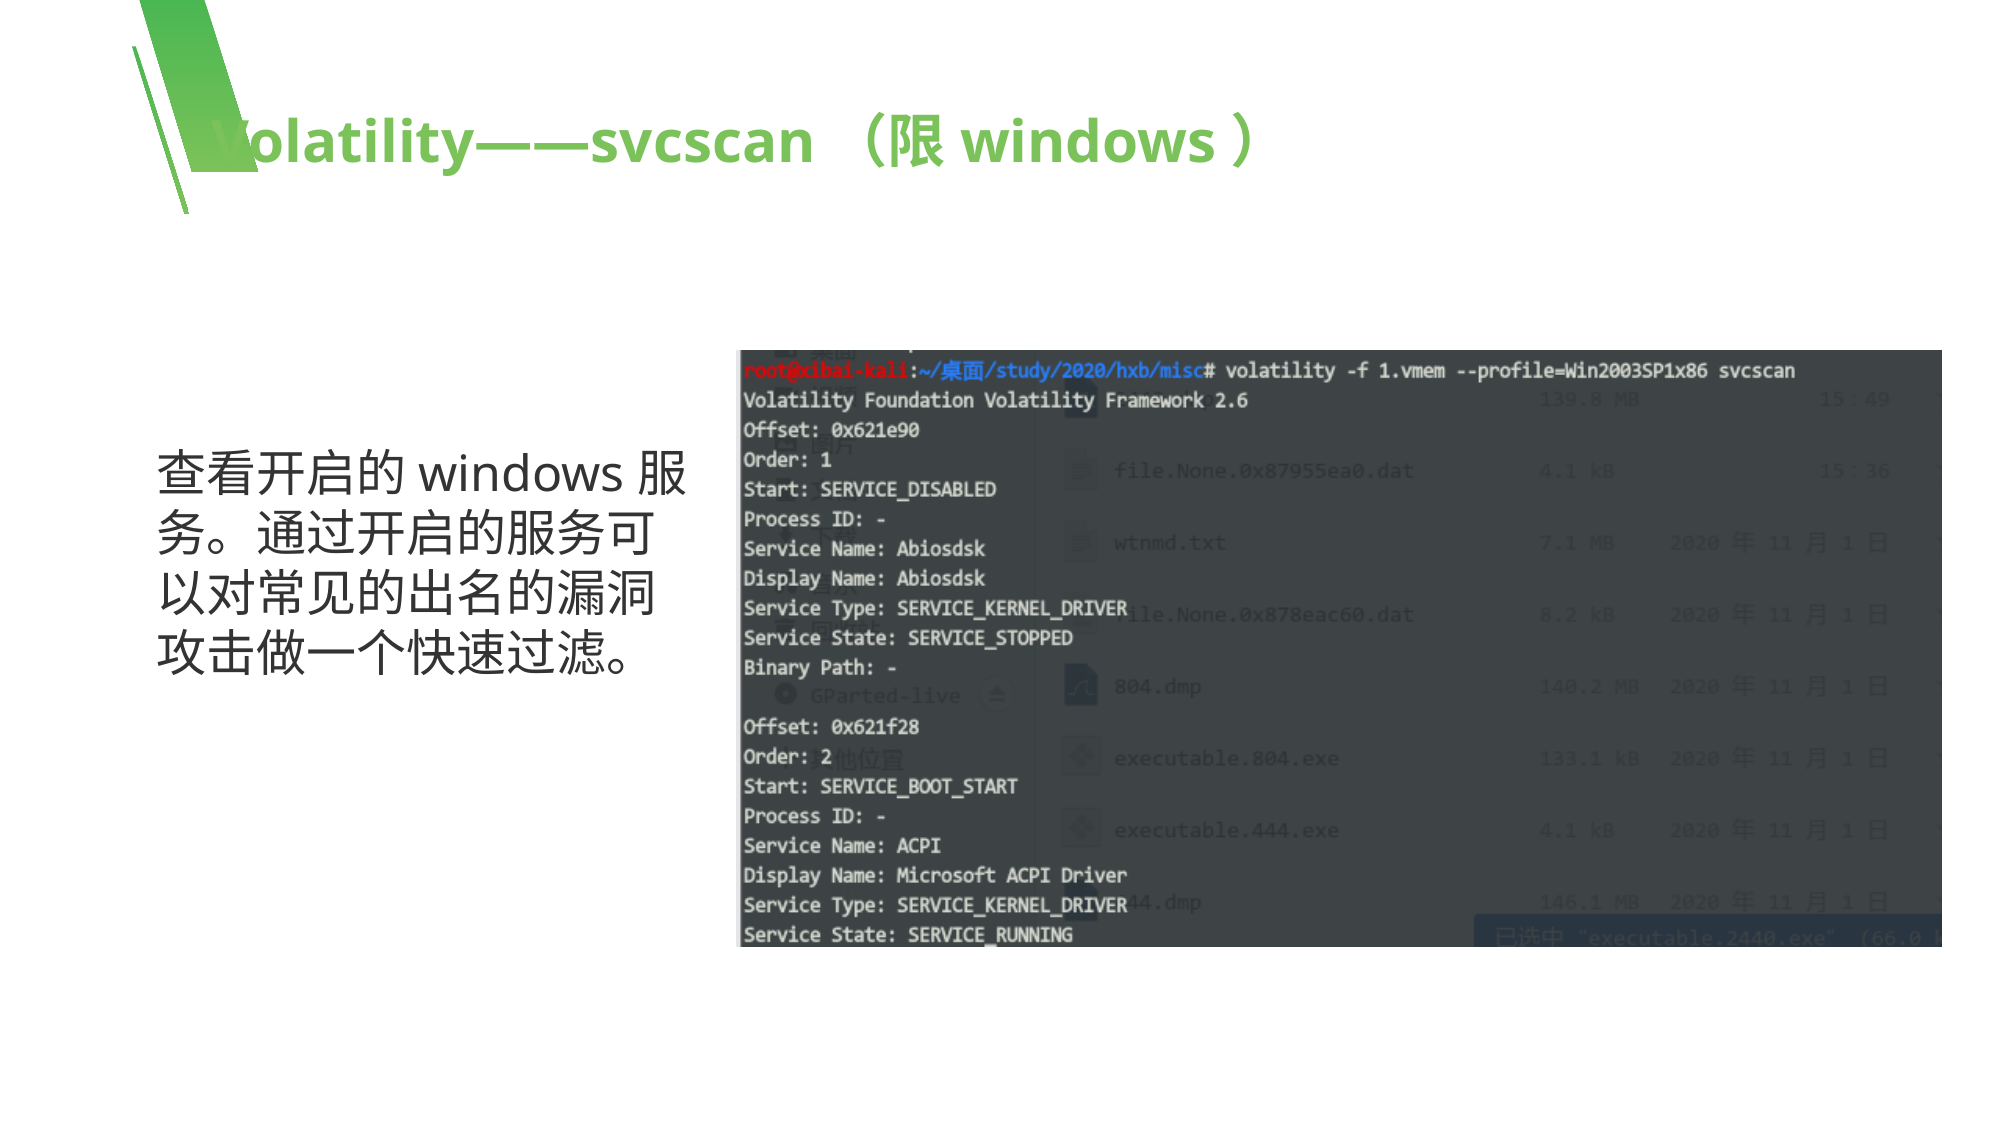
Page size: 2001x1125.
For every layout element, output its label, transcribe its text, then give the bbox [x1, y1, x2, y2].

text_box 查看开启的windows服务。通过开启的服务可以对常见的出名的漏洞攻击做一个快速过滤。 [141, 433, 711, 689]
picture [736, 350, 1942, 947]
text_box Volatility——svcscan（限windows） [196, 96, 1304, 182]
